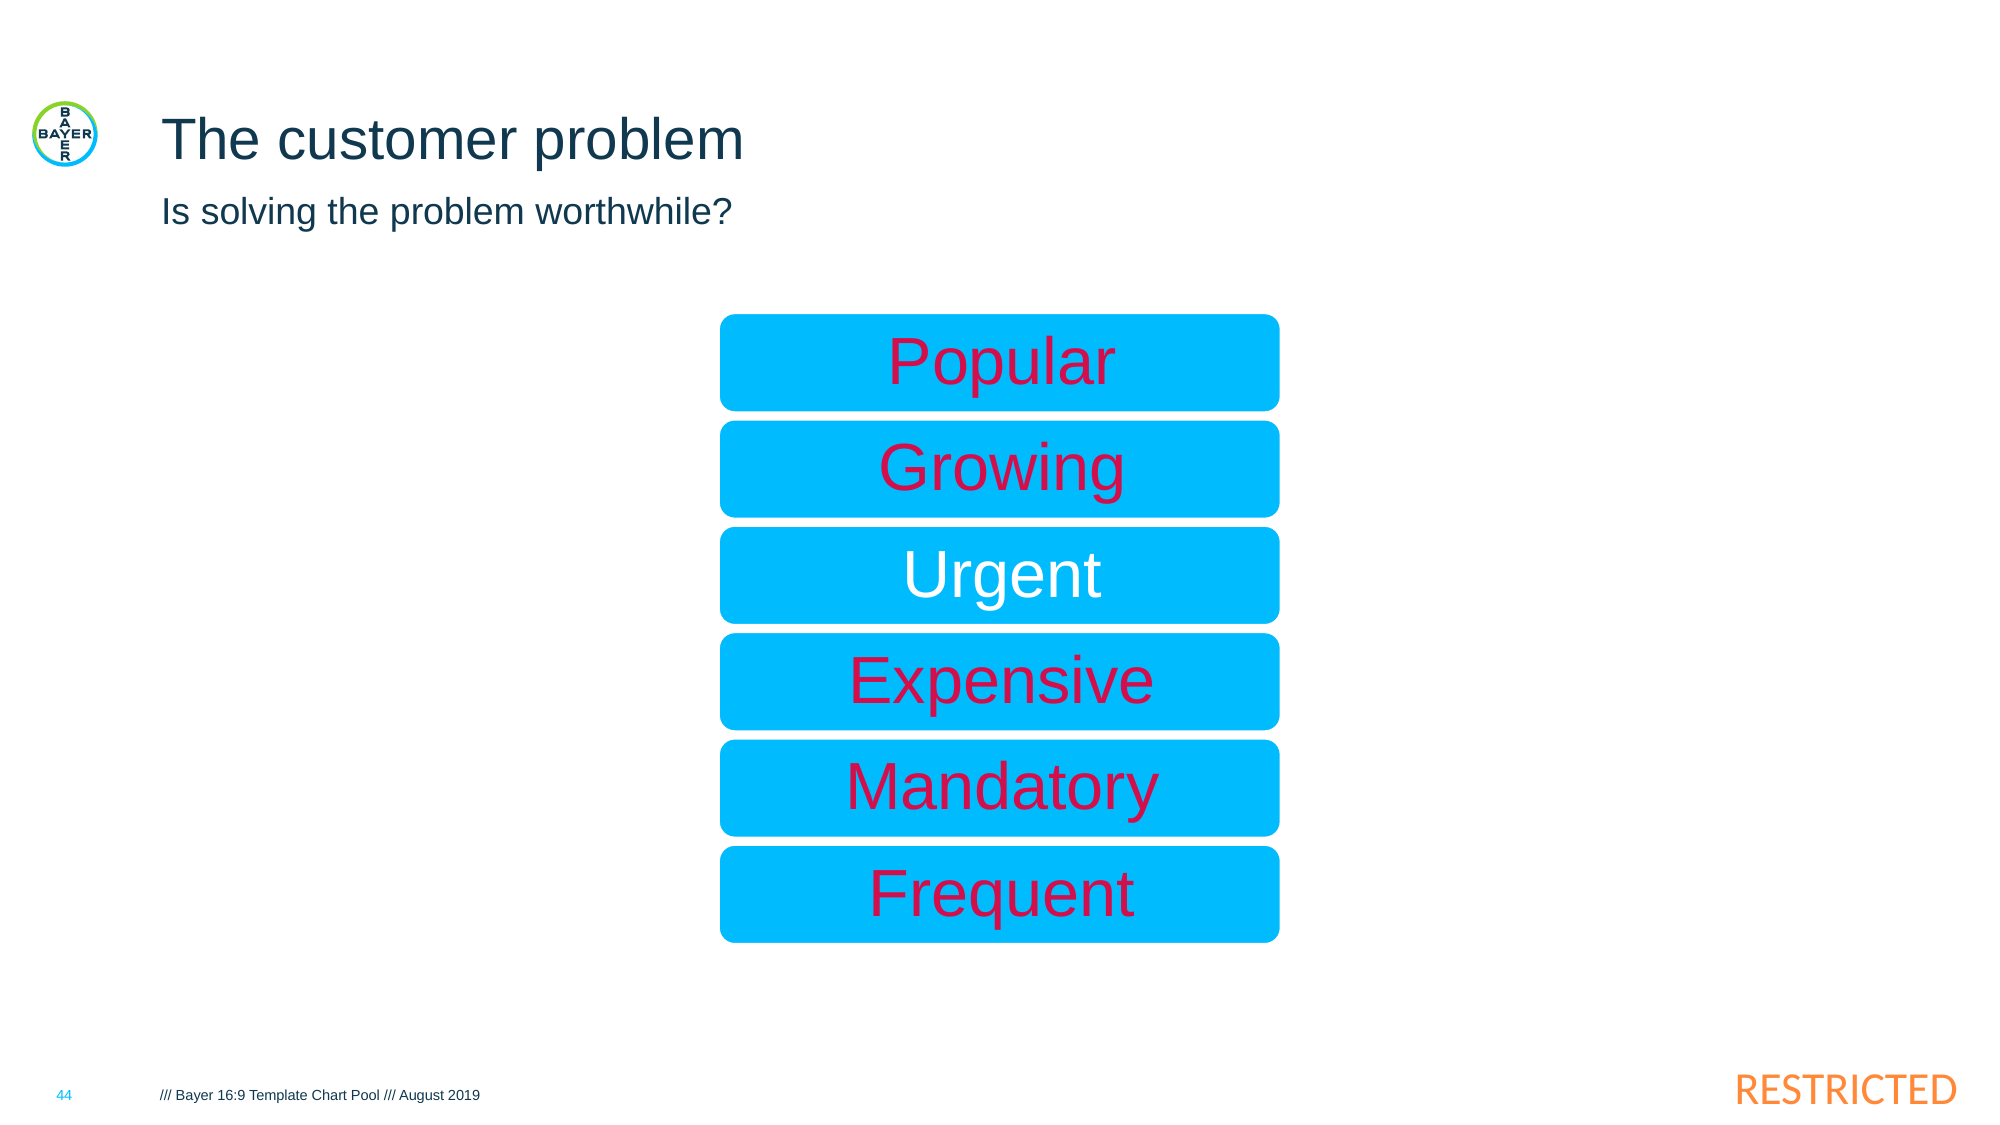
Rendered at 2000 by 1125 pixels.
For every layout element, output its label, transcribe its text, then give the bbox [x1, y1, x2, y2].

picture [64, 105, 82, 112]
footer /// Bayer 16:9 Template Chart Pool /// August 2019 [159, 1085, 1578, 1104]
subtitle Is solving the problem worthwhile? [161, 186, 1933, 229]
title The customer problem [161, 29, 1933, 172]
slide_number 44 [32, 1085, 97, 1104]
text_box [216, 311, 1784, 946]
